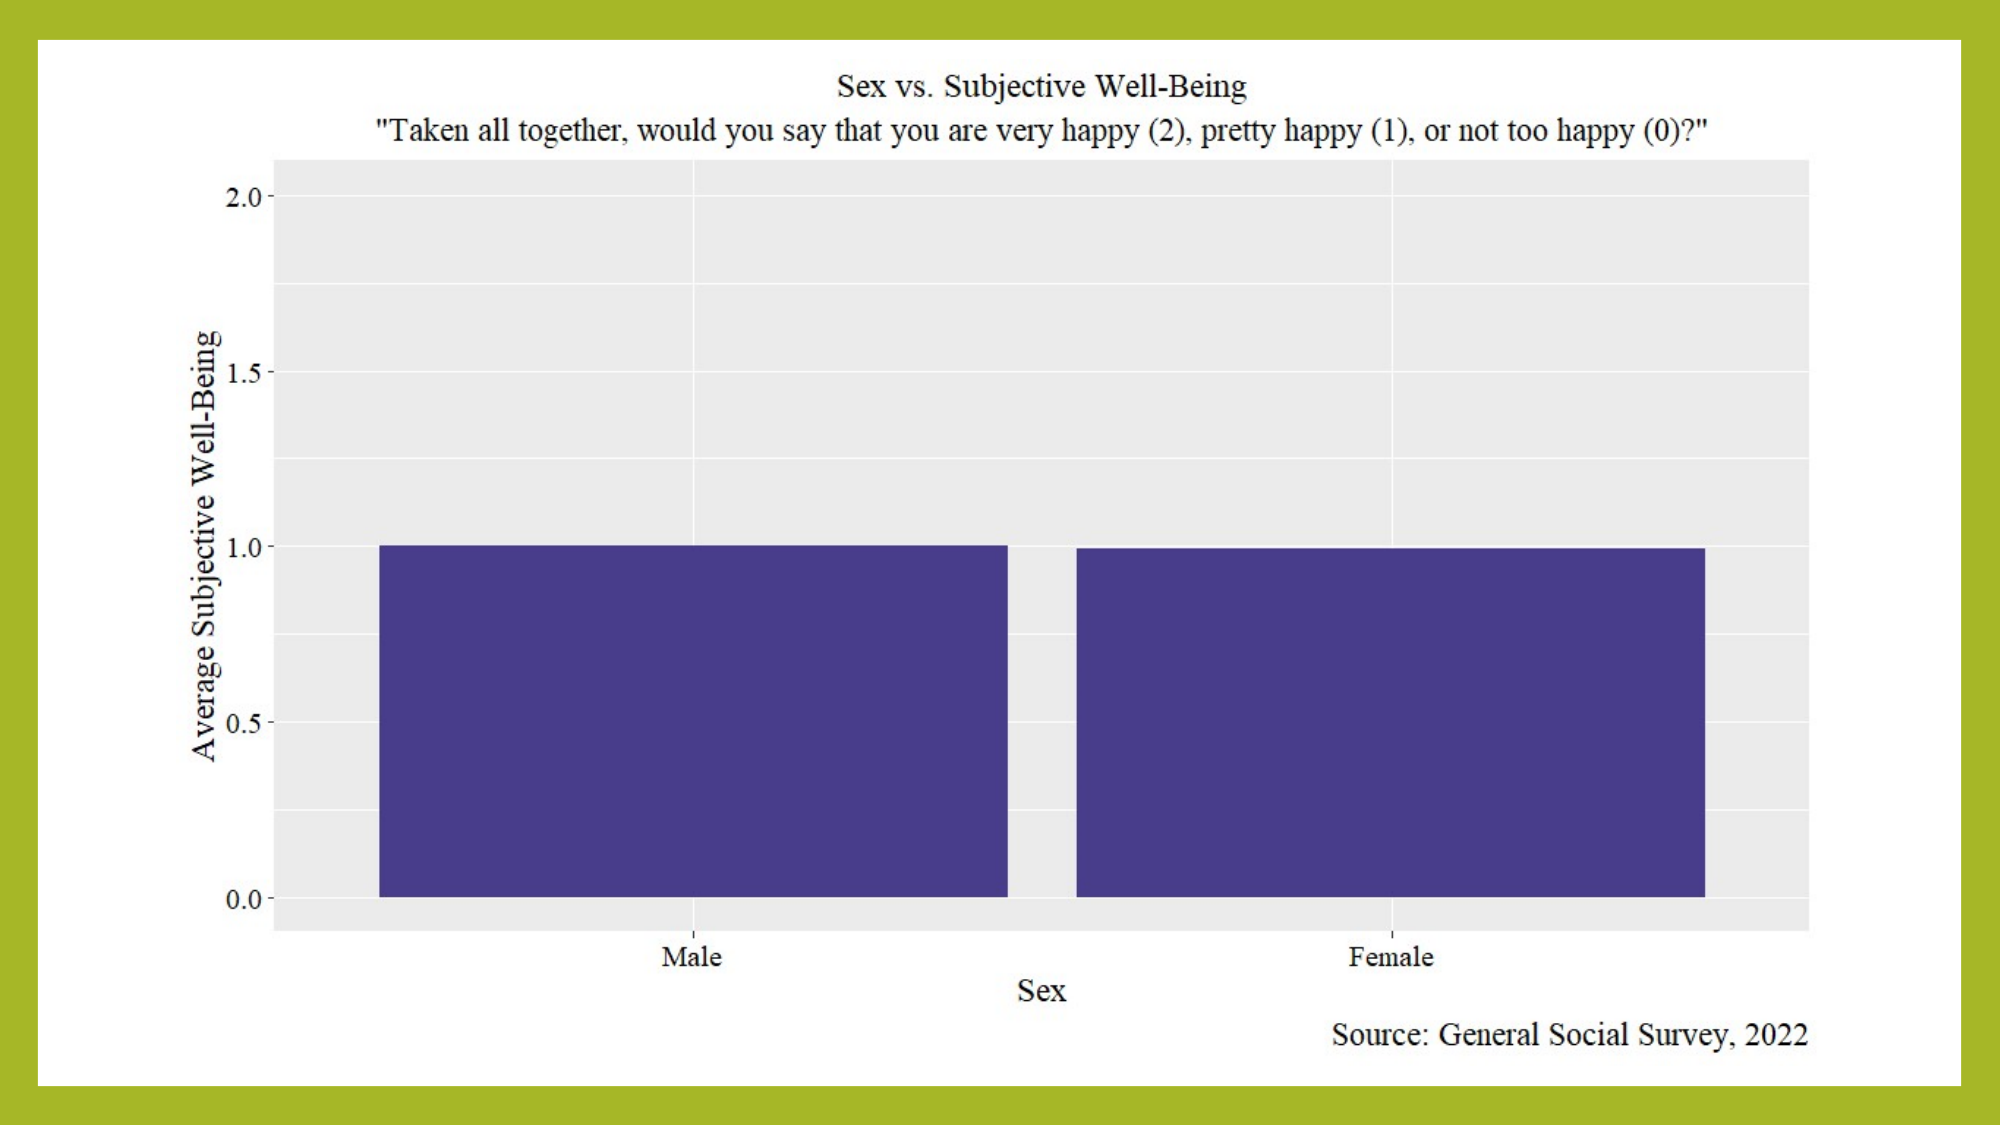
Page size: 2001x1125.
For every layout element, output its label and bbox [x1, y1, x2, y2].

picture [176, 59, 1824, 1066]
